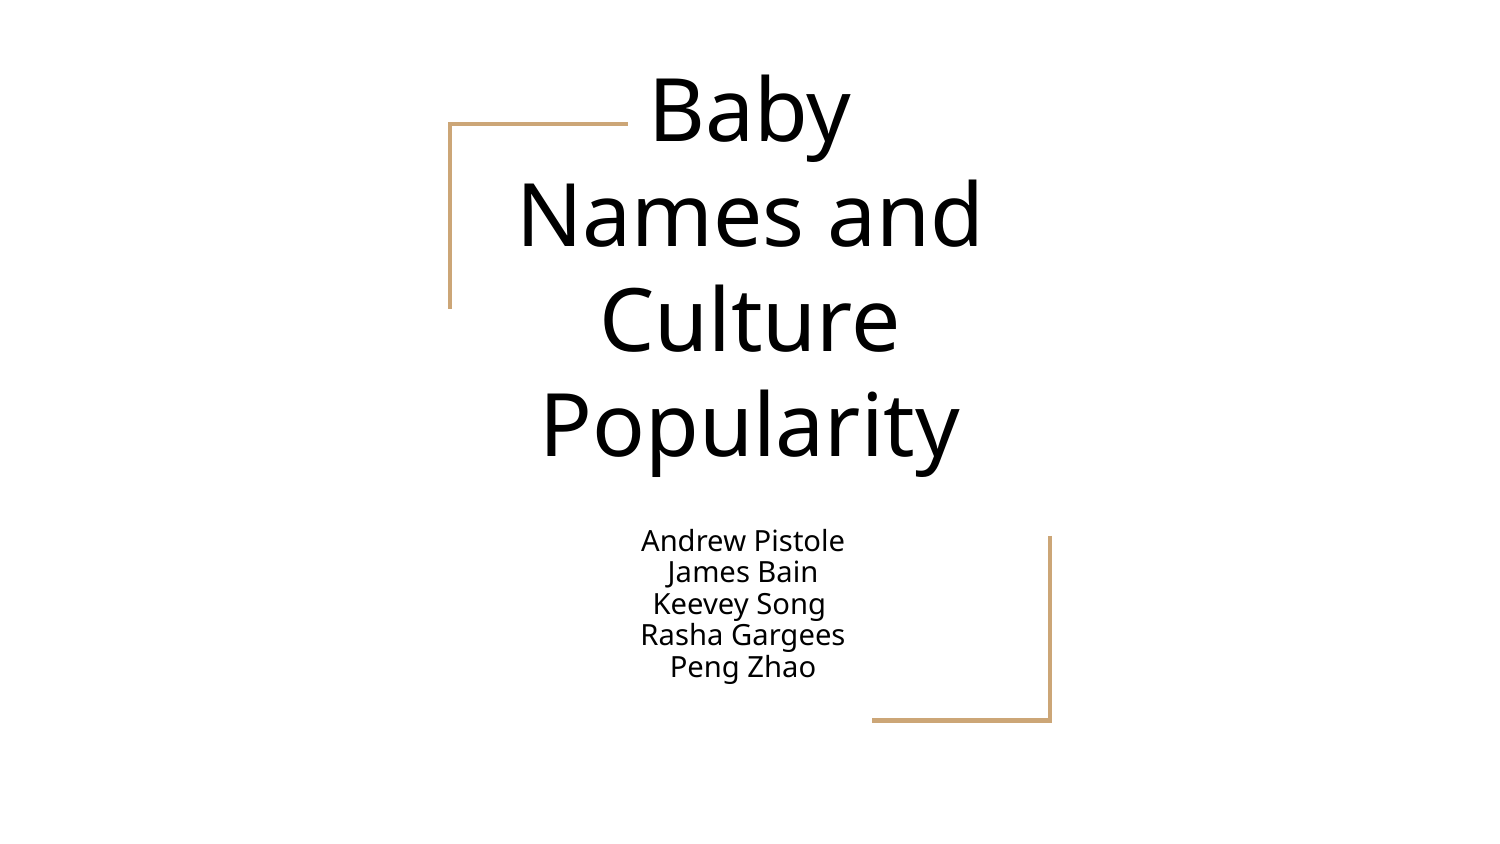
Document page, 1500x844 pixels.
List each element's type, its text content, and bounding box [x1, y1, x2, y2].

title Baby Names and Culture Popularity [499, 236, 1001, 490]
subtitle Andrew Pistole James Bain Keevey Song Rasha Gargees Peng Zhao [492, 511, 994, 627]
